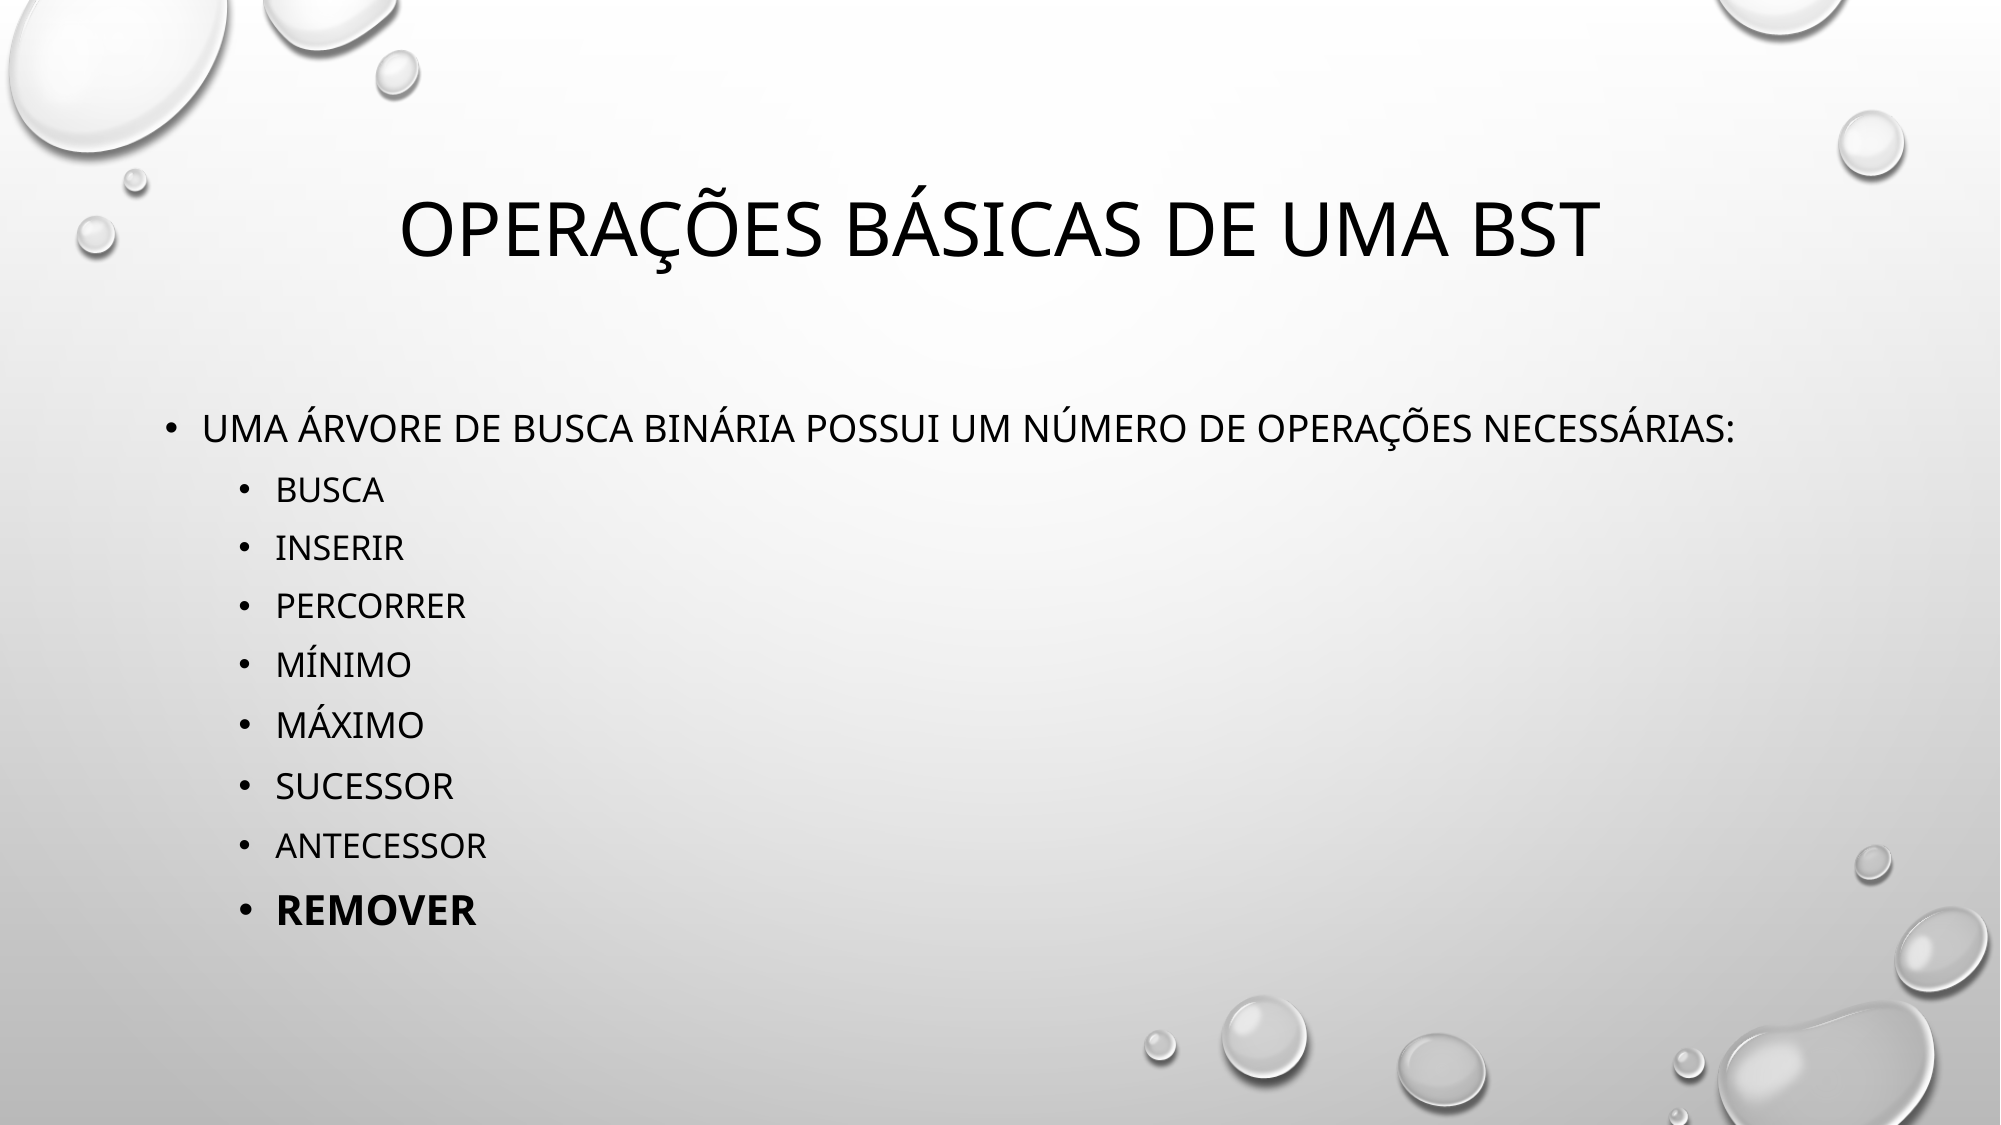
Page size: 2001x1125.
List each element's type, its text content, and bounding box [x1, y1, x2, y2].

list Uma árvore de busca binária possui um número de operações necessárias: Busca Inserir Percorrer Mínimo Máximo Sucessor antecessor remover [149, 388, 1850, 950]
title Operações básicas de uma BST [149, 101, 1851, 364]
picture [0, 0, 2000, 1125]
